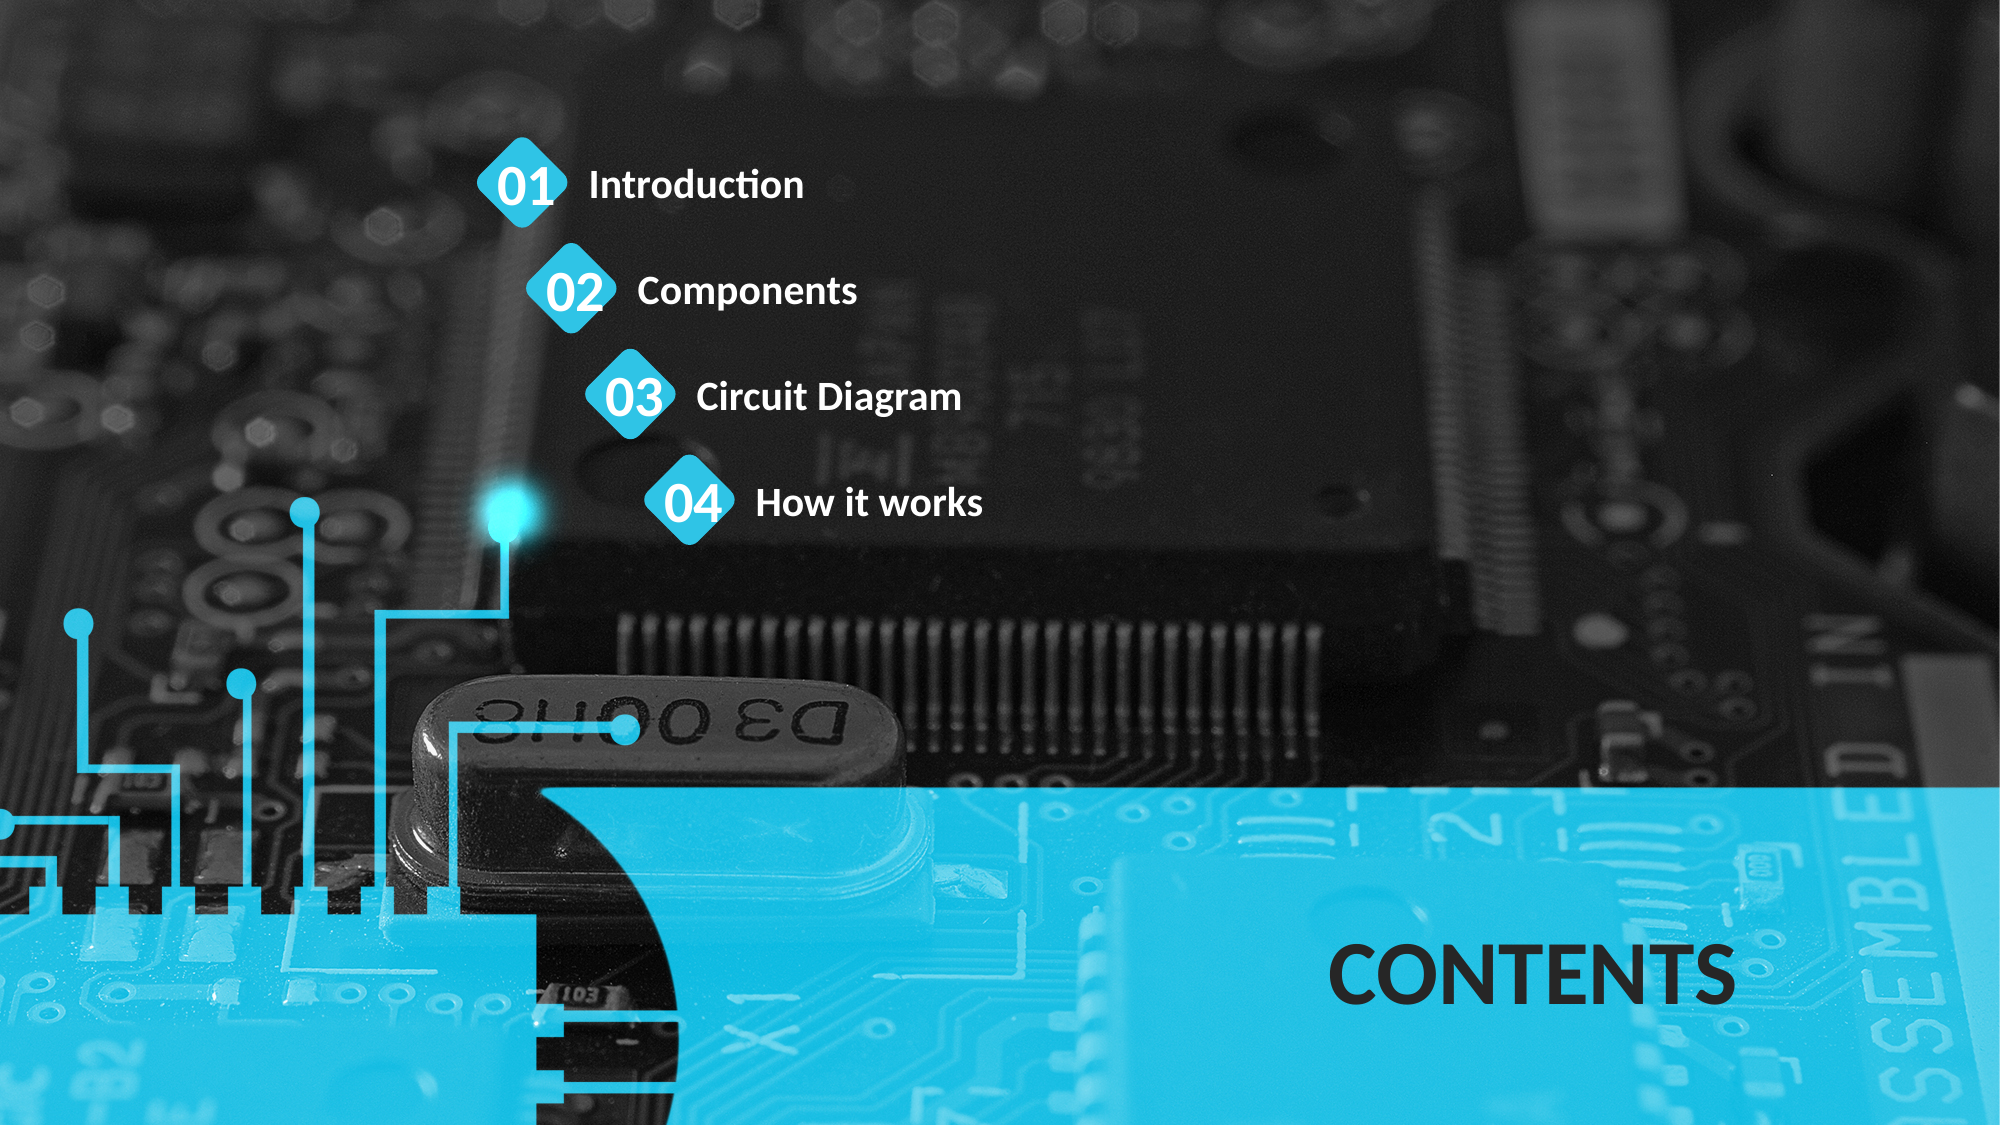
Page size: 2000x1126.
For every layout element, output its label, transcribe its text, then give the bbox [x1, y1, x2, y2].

text_box CONTENTS [1313, 905, 1834, 1030]
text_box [515, 245, 1164, 332]
picture [0, 0, 2000, 1125]
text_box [466, 139, 1115, 226]
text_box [574, 350, 1223, 438]
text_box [633, 456, 1282, 543]
